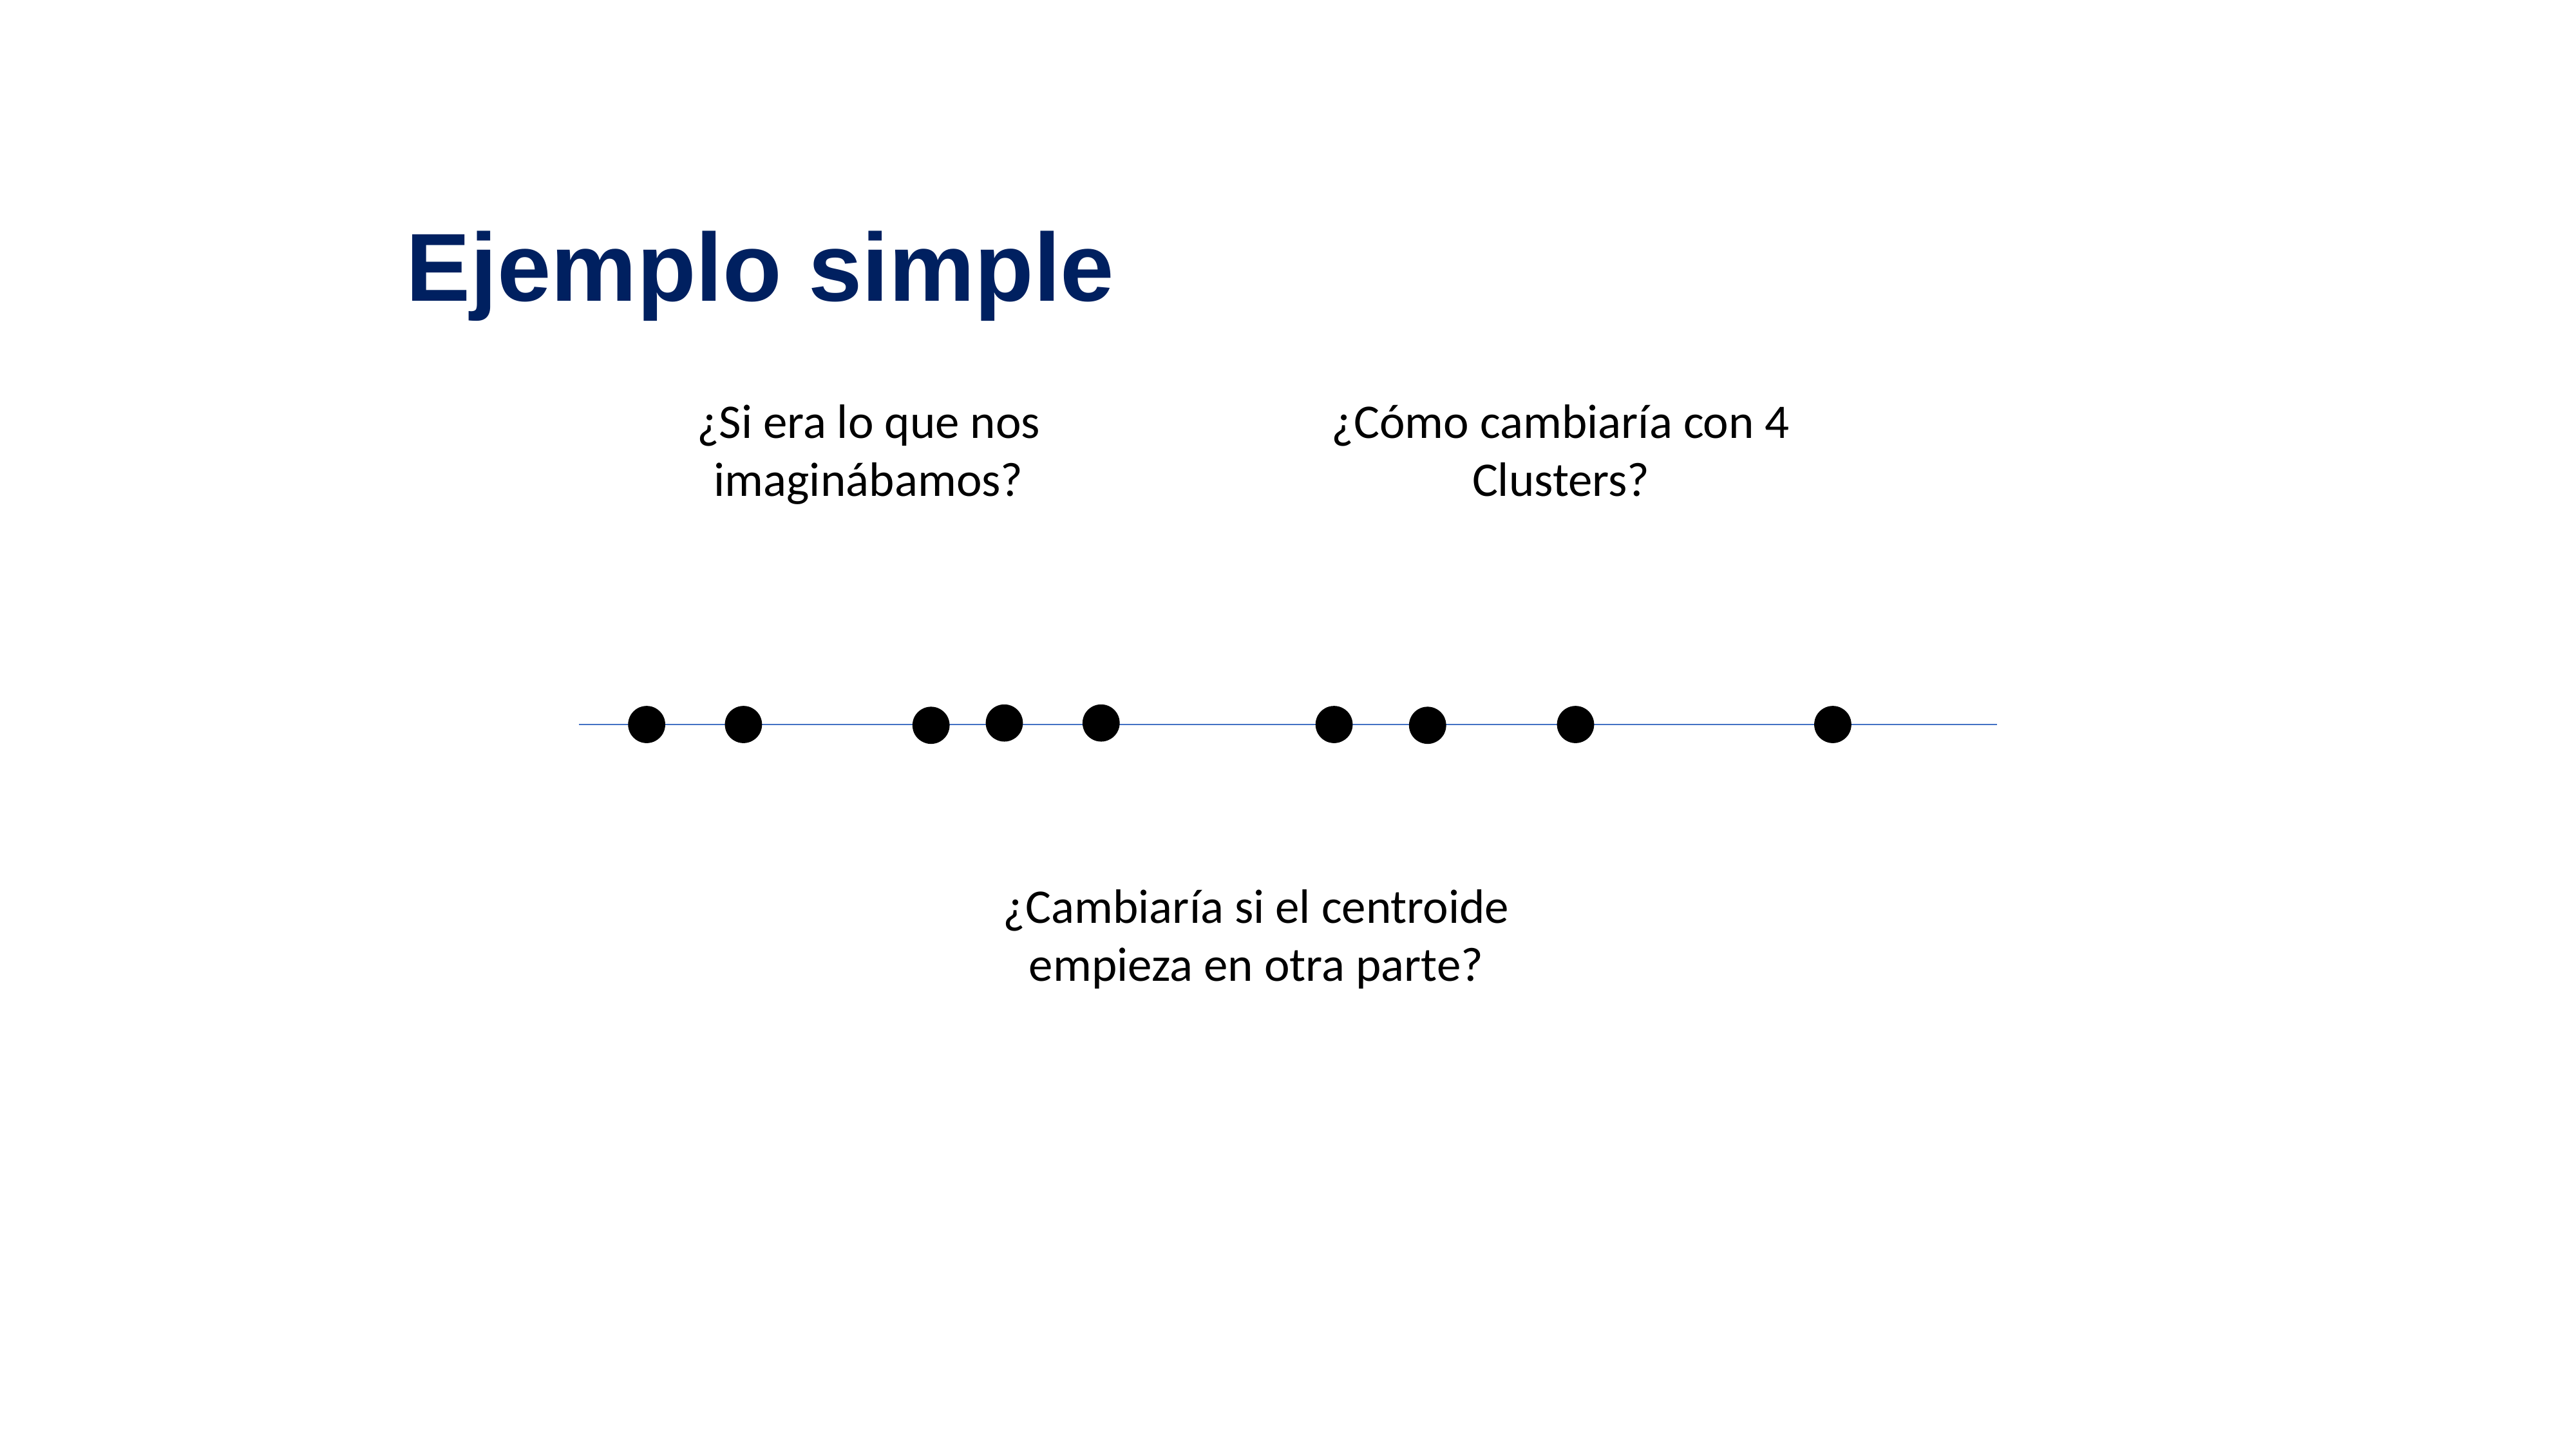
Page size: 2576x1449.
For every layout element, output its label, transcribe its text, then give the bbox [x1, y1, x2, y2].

text_box [1083, 725, 1120, 742]
text_box [1557, 725, 1595, 743]
text_box ¿Si era lo que nos imaginábamos? [578, 380, 1159, 516]
text_box [985, 704, 1023, 724]
text_box [724, 725, 762, 743]
text_box ¿Cambiaría si el centroide empieza en otra parte? [966, 865, 1546, 1001]
text_box [985, 725, 1023, 742]
text_box [912, 725, 950, 744]
text_box [1315, 706, 1353, 724]
text_box [724, 706, 762, 724]
text_box Ejemplo simple [386, 194, 2126, 348]
text_box [1409, 706, 1446, 724]
text_box [1557, 706, 1595, 724]
text_box [912, 706, 950, 724]
text_box [1408, 725, 1446, 744]
text_box [1315, 725, 1353, 743]
text_box [1814, 725, 1852, 743]
text_box [1814, 706, 1852, 724]
text_box [628, 706, 665, 724]
text_box [1082, 704, 1120, 724]
text_box [628, 725, 665, 743]
text_box ¿Cómo cambiaría con 4 Clusters? [1271, 380, 1851, 516]
